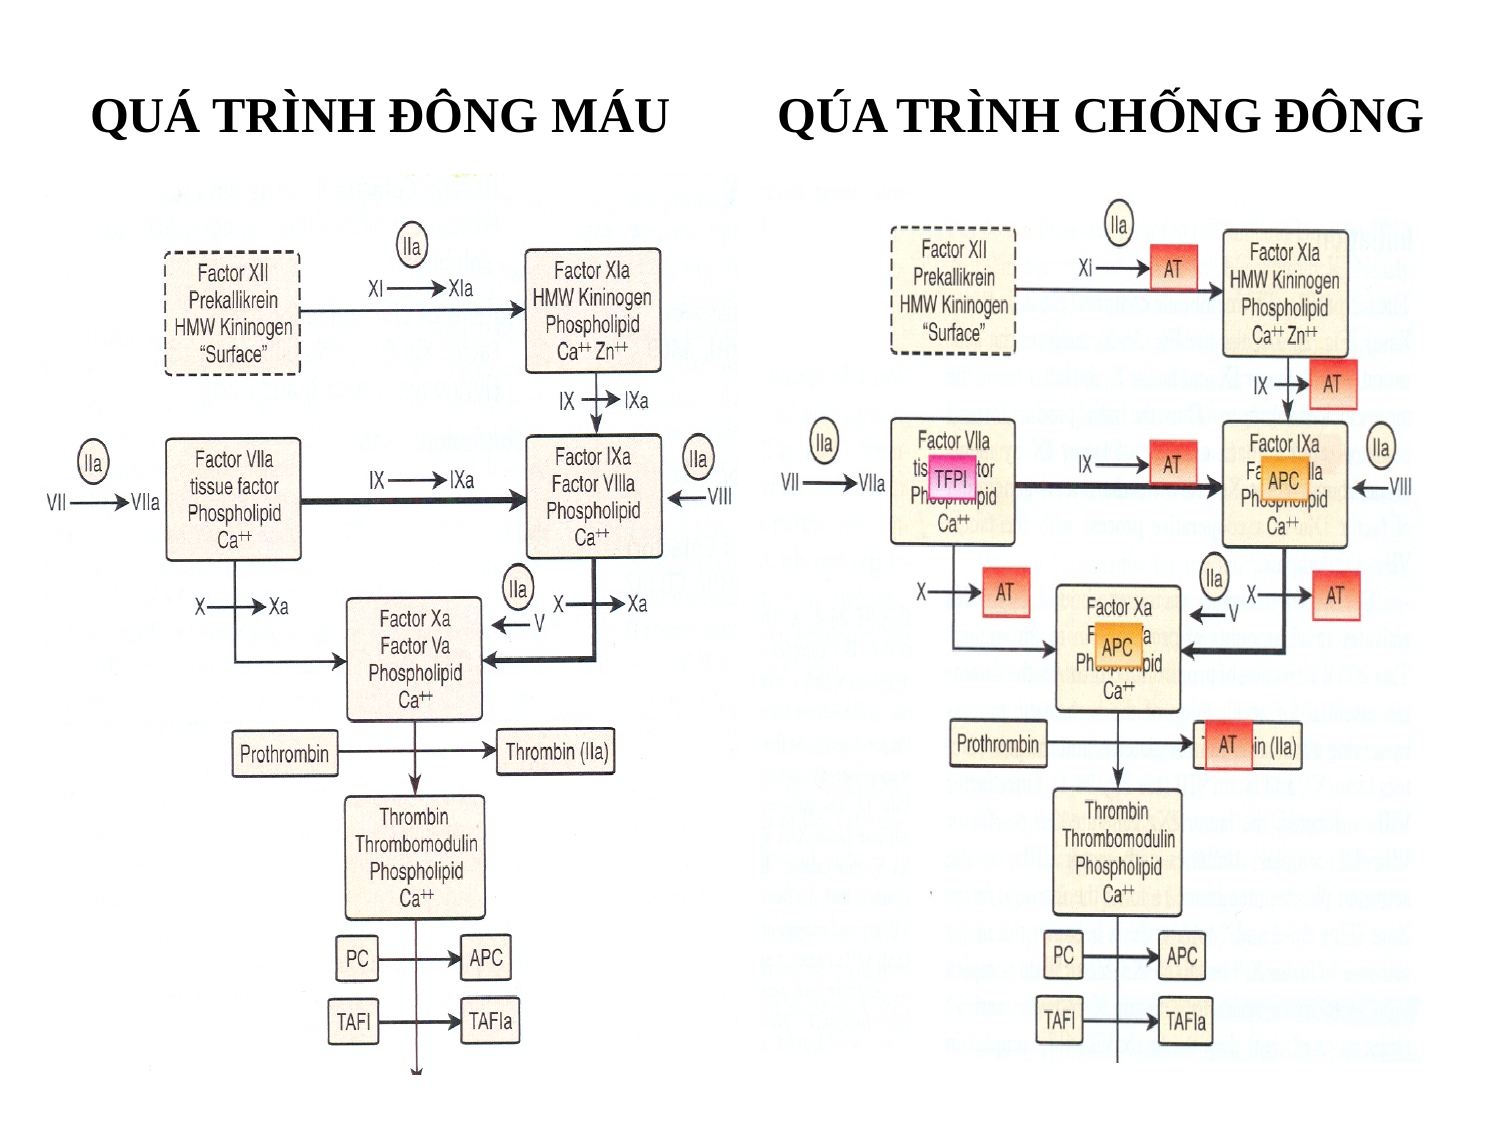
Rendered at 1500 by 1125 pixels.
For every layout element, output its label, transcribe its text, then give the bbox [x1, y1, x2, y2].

list QUÁ TRÌNH ĐÔNG MÁU [75, 37, 738, 150]
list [37, 174, 738, 1076]
list QÚA TRÌNH CHỐNG ĐÔNG [761, 37, 1463, 150]
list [761, 187, 1426, 1063]
